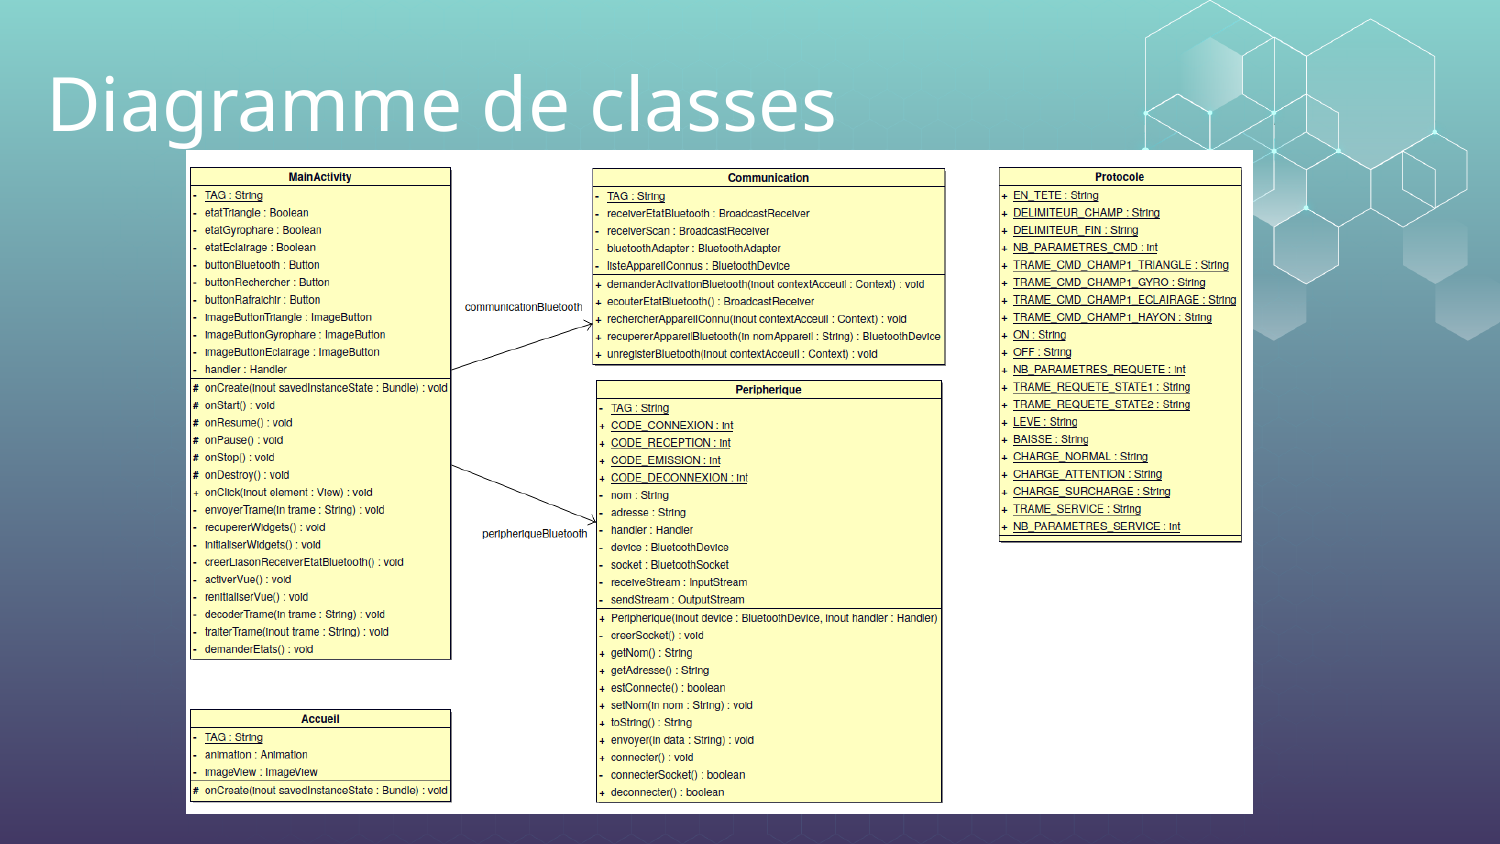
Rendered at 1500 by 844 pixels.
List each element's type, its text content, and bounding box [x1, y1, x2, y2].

title Diagramme de classes [31, 41, 1409, 152]
picture [102, 0, 1500, 844]
